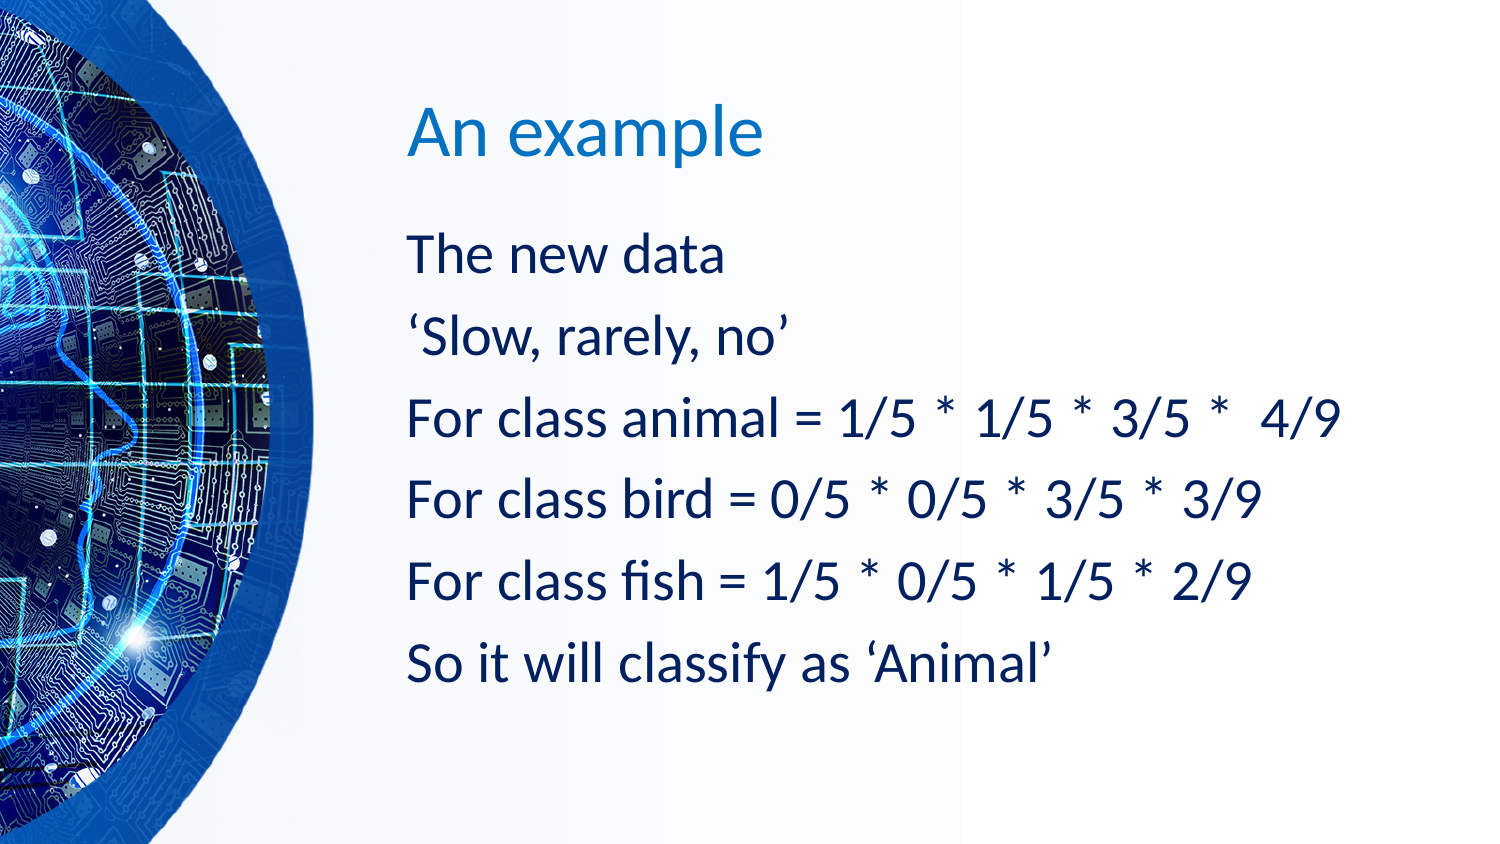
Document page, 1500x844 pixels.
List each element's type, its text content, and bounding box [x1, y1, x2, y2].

picture [0, 0, 1500, 844]
list The new data ‘Slow, rarely, no’ For class animal = 1/5 * 1/5 * 3/5 * 4/9 For class bird = 0/5 * 0/5 * 3/5 * 3/9 For class fish = 1/5 * 0/5 * 1/5 * 2/9 So it will classify as ‘Animal’ [391, 208, 1427, 770]
title An example [392, 66, 1424, 186]
